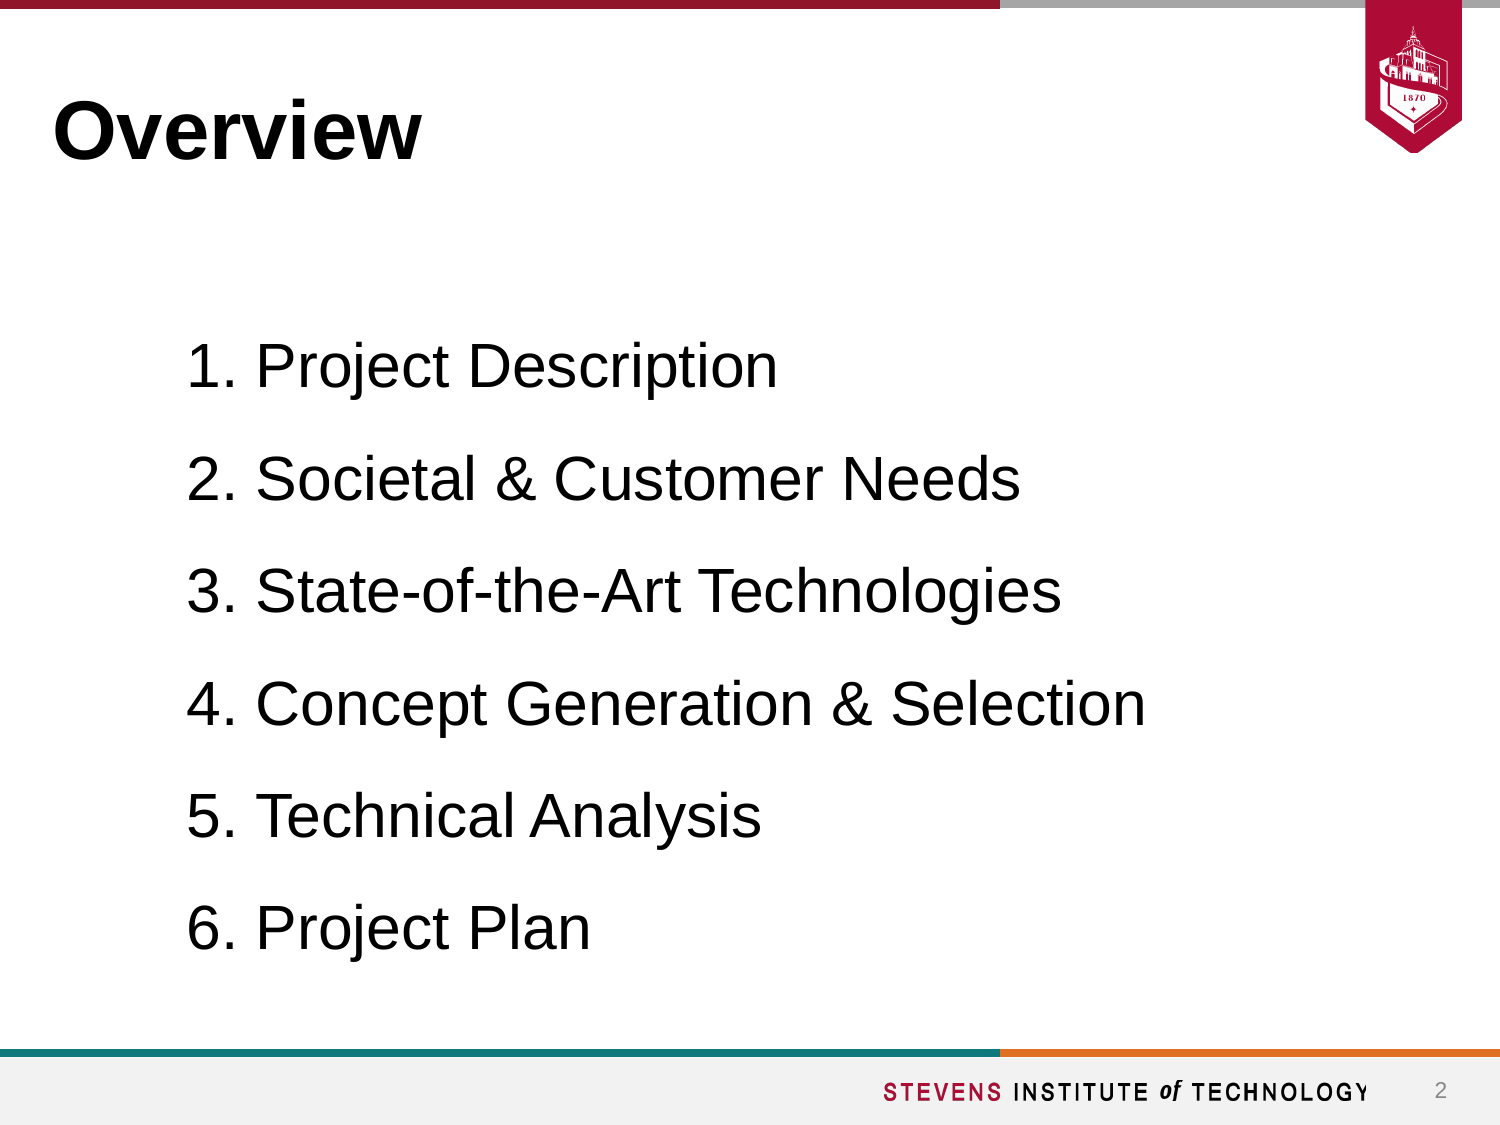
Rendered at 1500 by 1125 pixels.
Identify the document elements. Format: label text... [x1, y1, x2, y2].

picture [1365, 0, 1462, 153]
list Project Description Societal & Customer Needs State-of-the-Art Technologies Concept Generation & Selection Technical Analysis Project Plan [165, 280, 1463, 1000]
picture [884, 1080, 1366, 1101]
slide_number 2 [1401, 1059, 1481, 1120]
title Overview [37, 68, 1236, 157]
